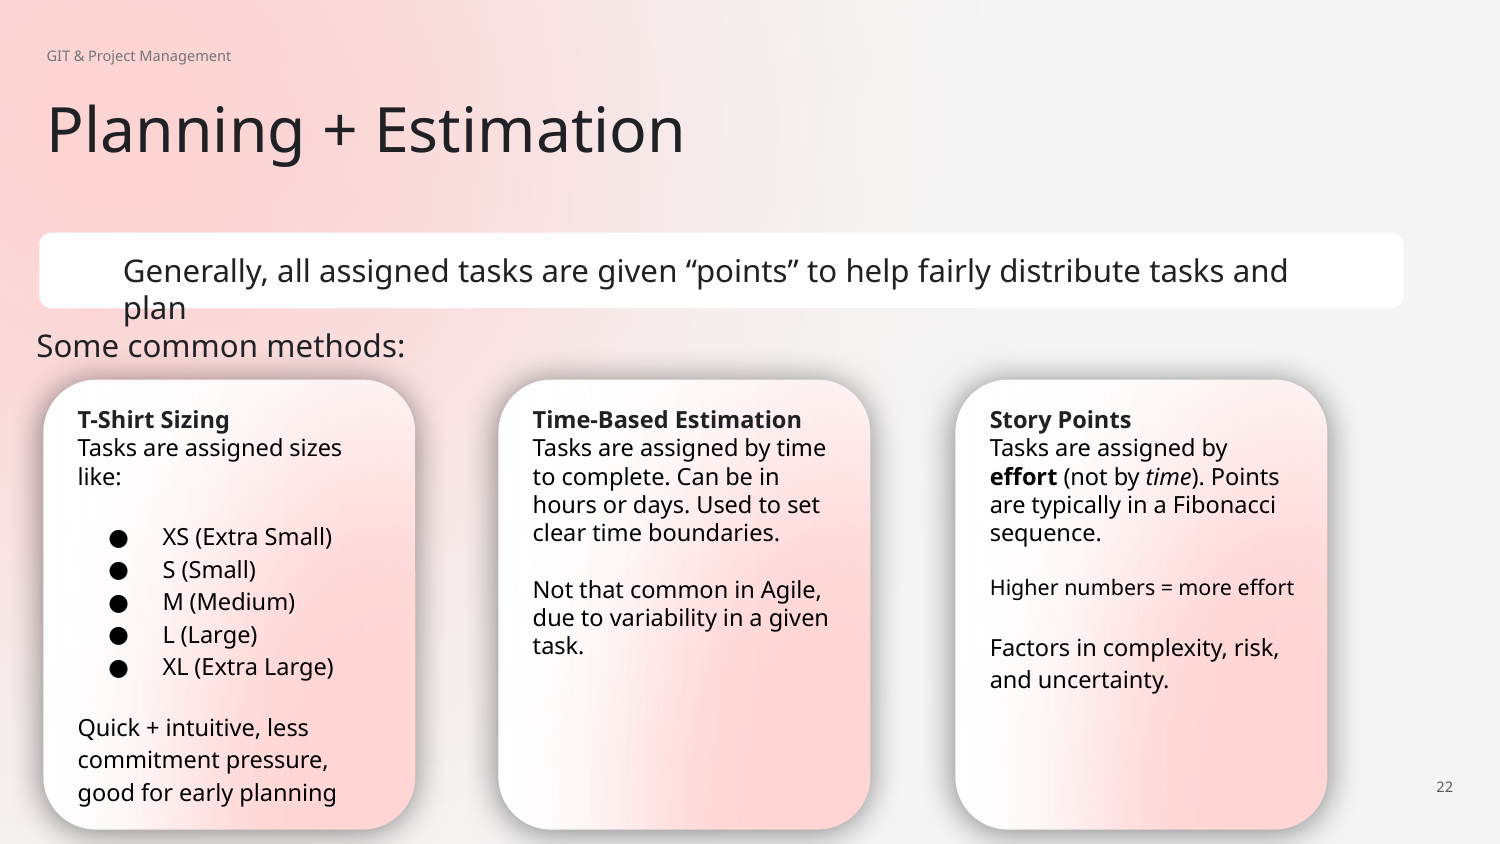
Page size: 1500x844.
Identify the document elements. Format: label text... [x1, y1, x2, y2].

text_box Generally, all assigned tasks are given “points” to help fairly distribute tasks and plan [107, 235, 1341, 312]
title Planning + Estimation [46, 98, 1259, 240]
text_box [1259, 232, 1404, 309]
slide_number ‹#› [1403, 765, 1453, 799]
text_box [39, 233, 107, 309]
text_box Some common methods: [21, 311, 834, 379]
picture [0, 0, 1500, 844]
subtitle GIT & Project Management [46, 46, 370, 79]
